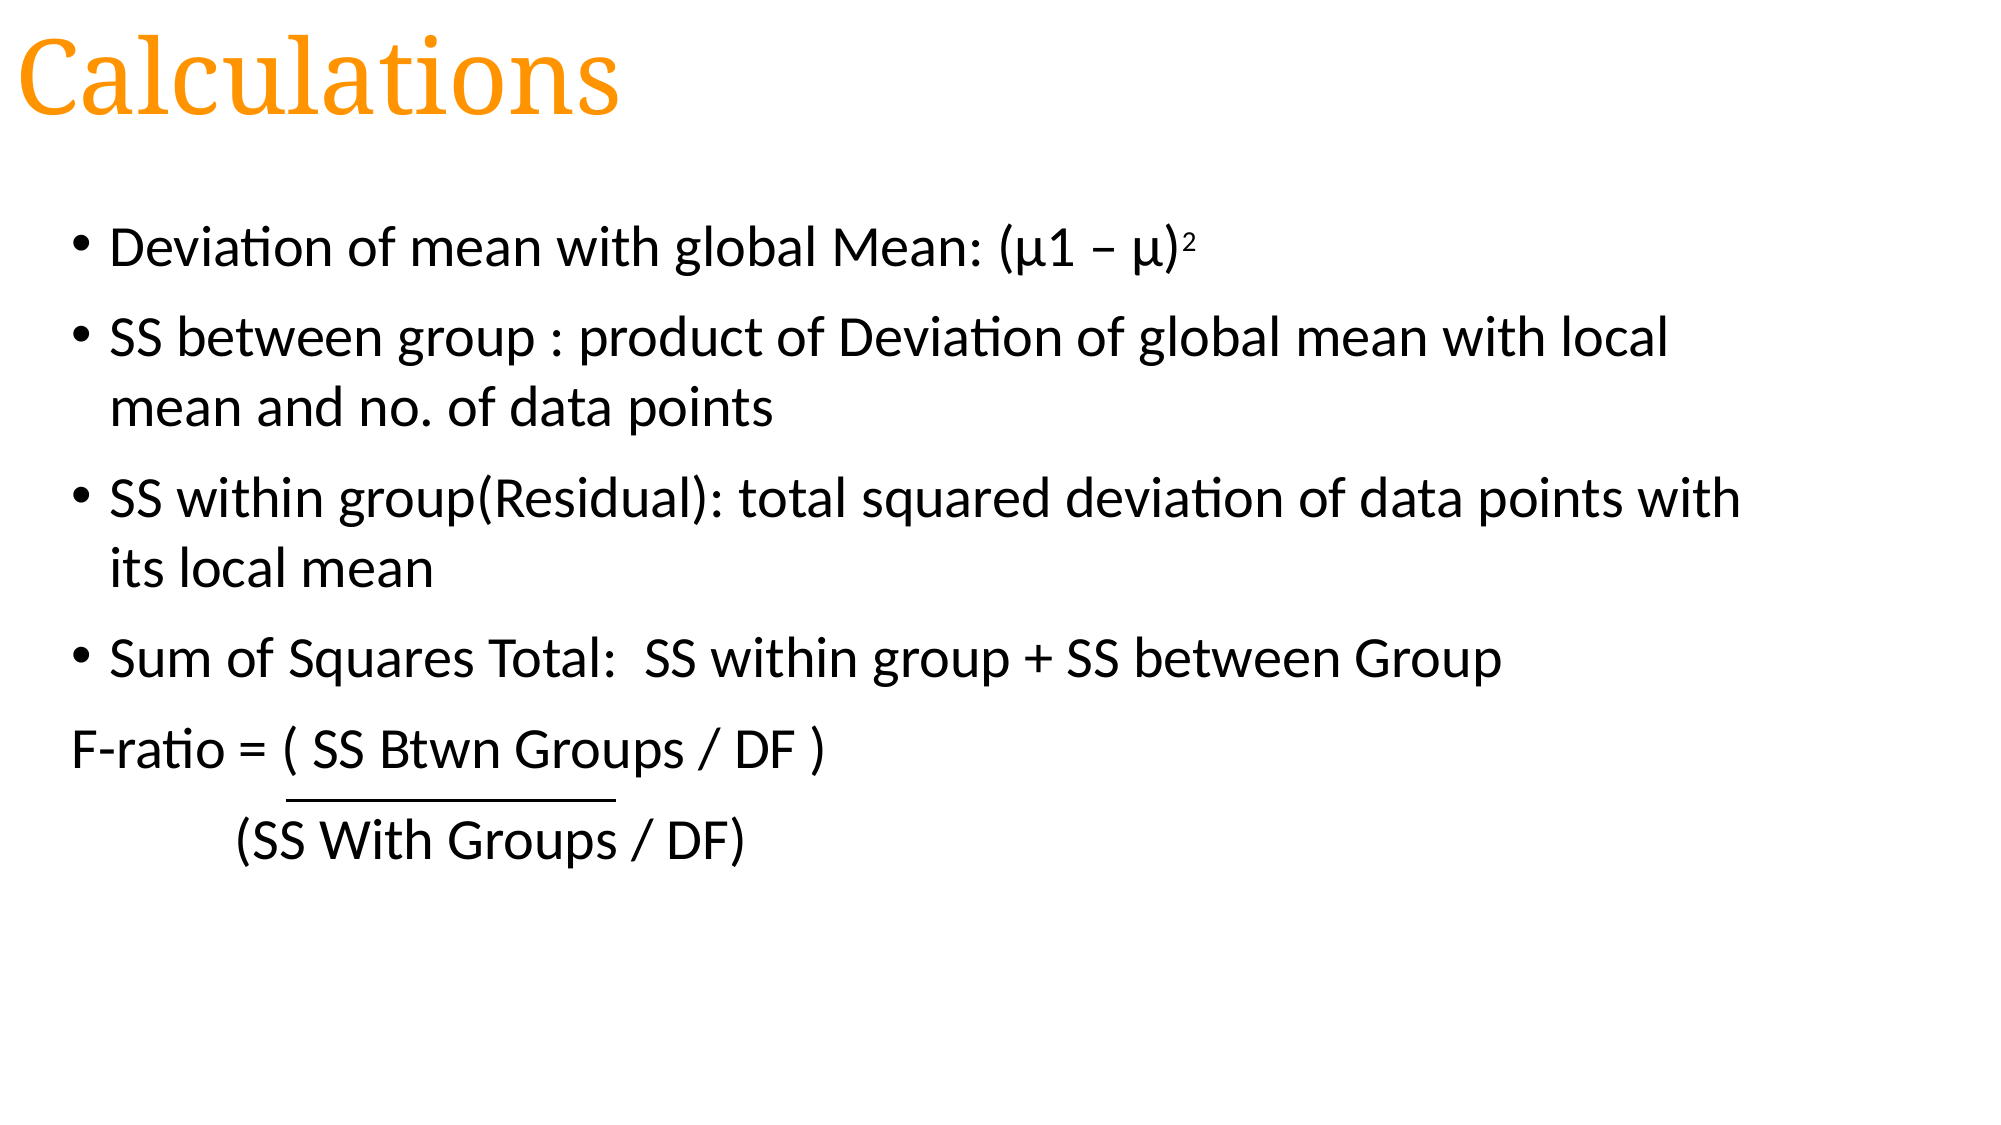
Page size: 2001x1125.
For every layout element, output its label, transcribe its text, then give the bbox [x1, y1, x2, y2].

title Calculations [0, 2, 1725, 143]
list Deviation of mean with global Mean: (μ1 – μ)2 SS between group : product of Deviation of global mean with local mean and no. of data points SS within group(Residual): total squared deviation of data points with its local mean Sum of Squares Total: SS within group + SS between Group F-ratio = ( SS Btwn Groups / DF ) (SS With Groups / DF) [56, 200, 1782, 898]
